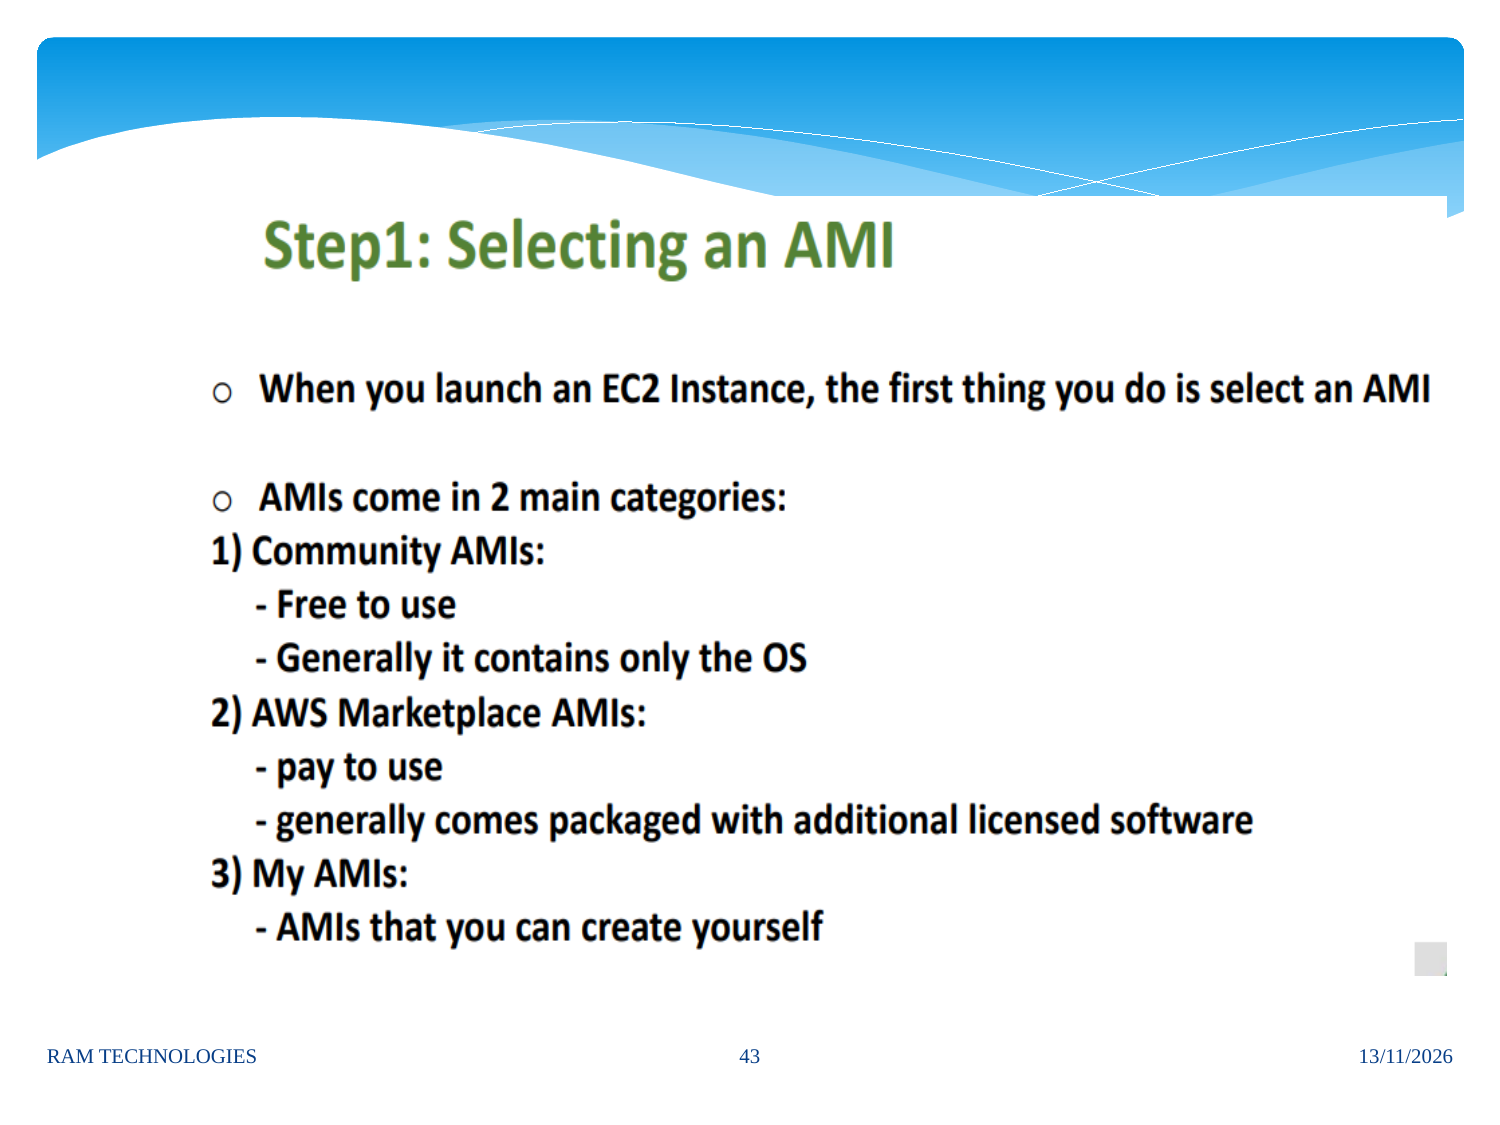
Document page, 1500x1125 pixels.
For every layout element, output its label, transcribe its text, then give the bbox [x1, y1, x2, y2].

slide_number 43 [654, 1025, 846, 1086]
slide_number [847, 1025, 1469, 1086]
picture [73, 196, 1448, 977]
footer RAM TECHNOLOGIES [31, 1025, 653, 1086]
